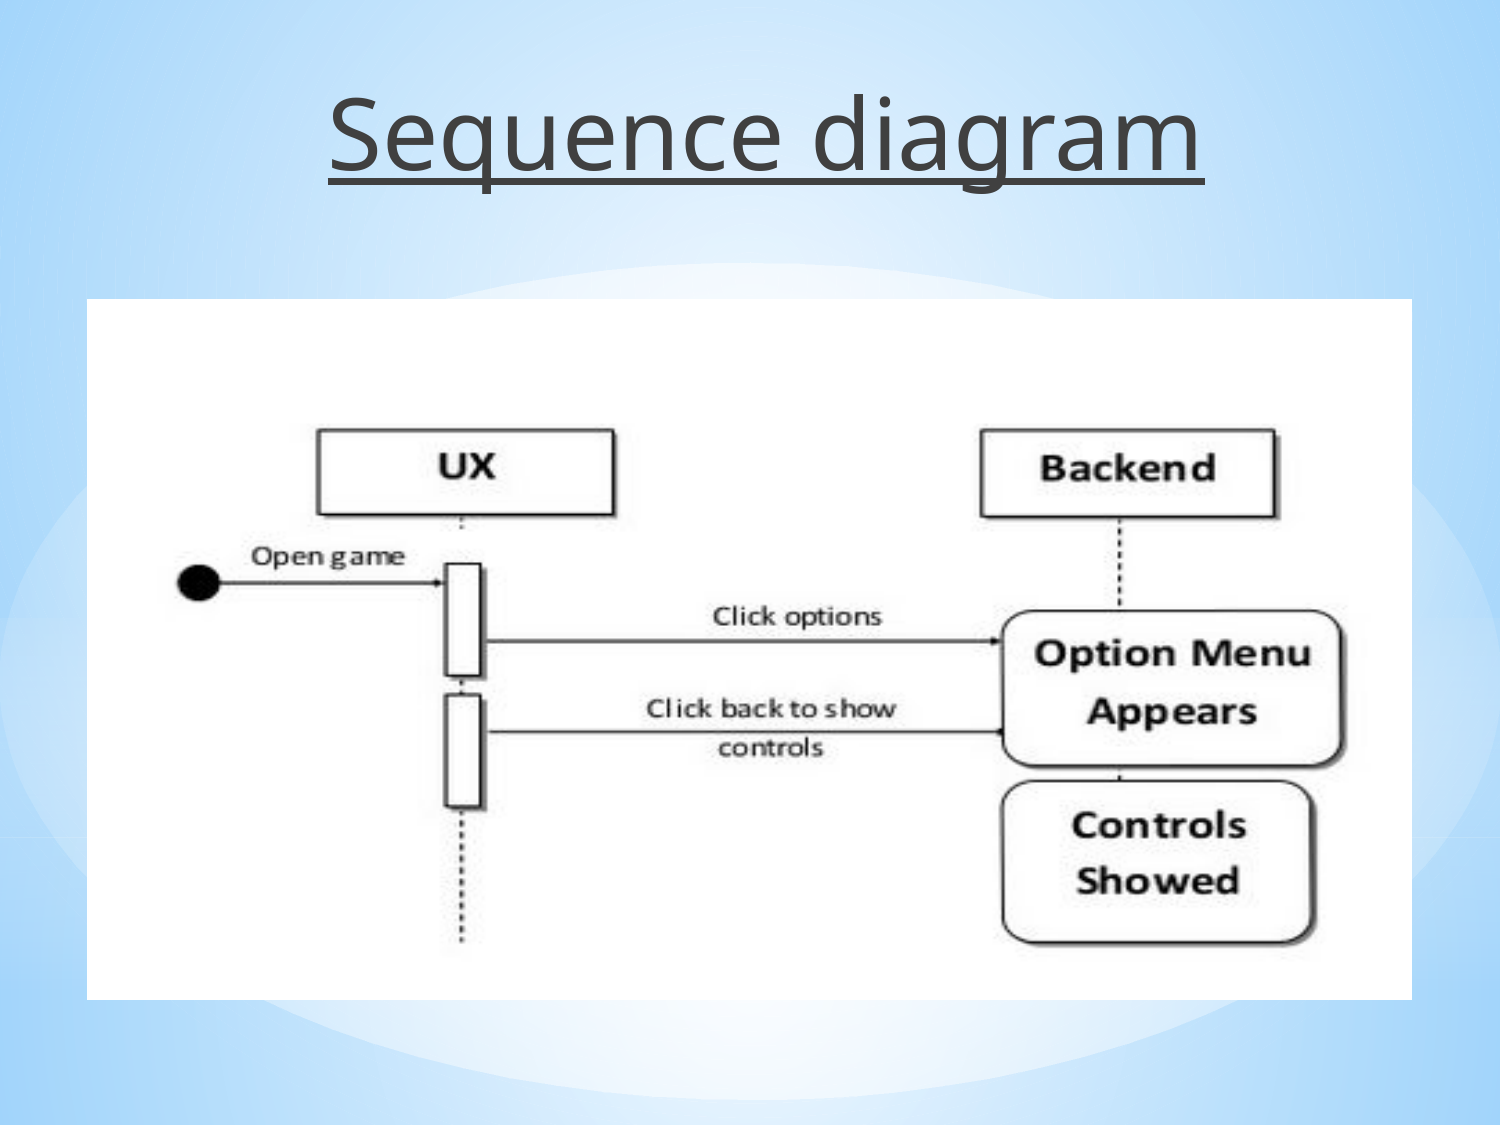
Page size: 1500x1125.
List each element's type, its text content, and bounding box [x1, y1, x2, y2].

picture [87, 299, 1412, 1001]
list Sequence diagram [237, 62, 1288, 297]
